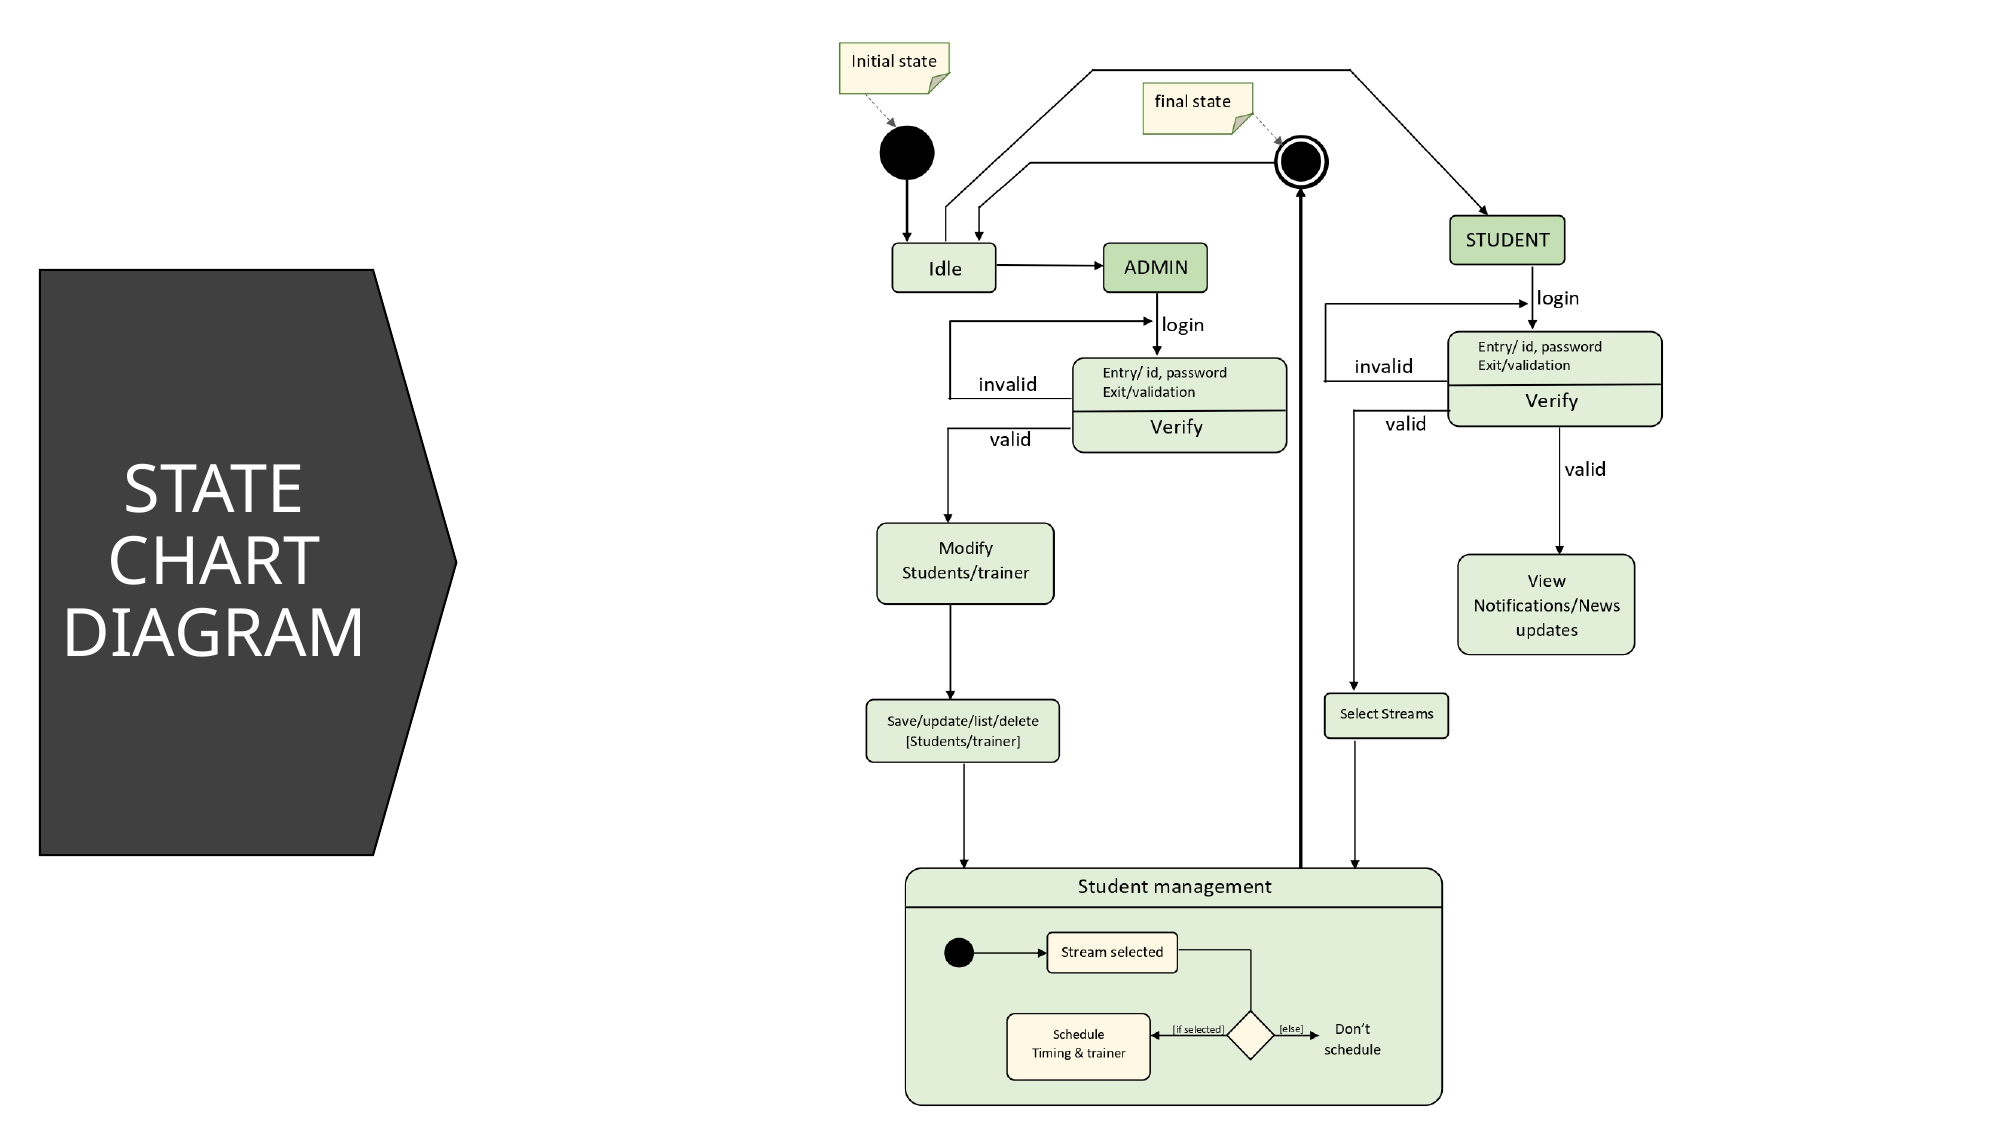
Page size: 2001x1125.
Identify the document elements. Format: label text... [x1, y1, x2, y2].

text_box [38, 755, 403, 857]
text_box [417, 420, 458, 705]
text_box STATE CHART DIAGRAM [12, 370, 417, 755]
text_box [38, 268, 403, 370]
picture [821, 13, 1668, 1124]
